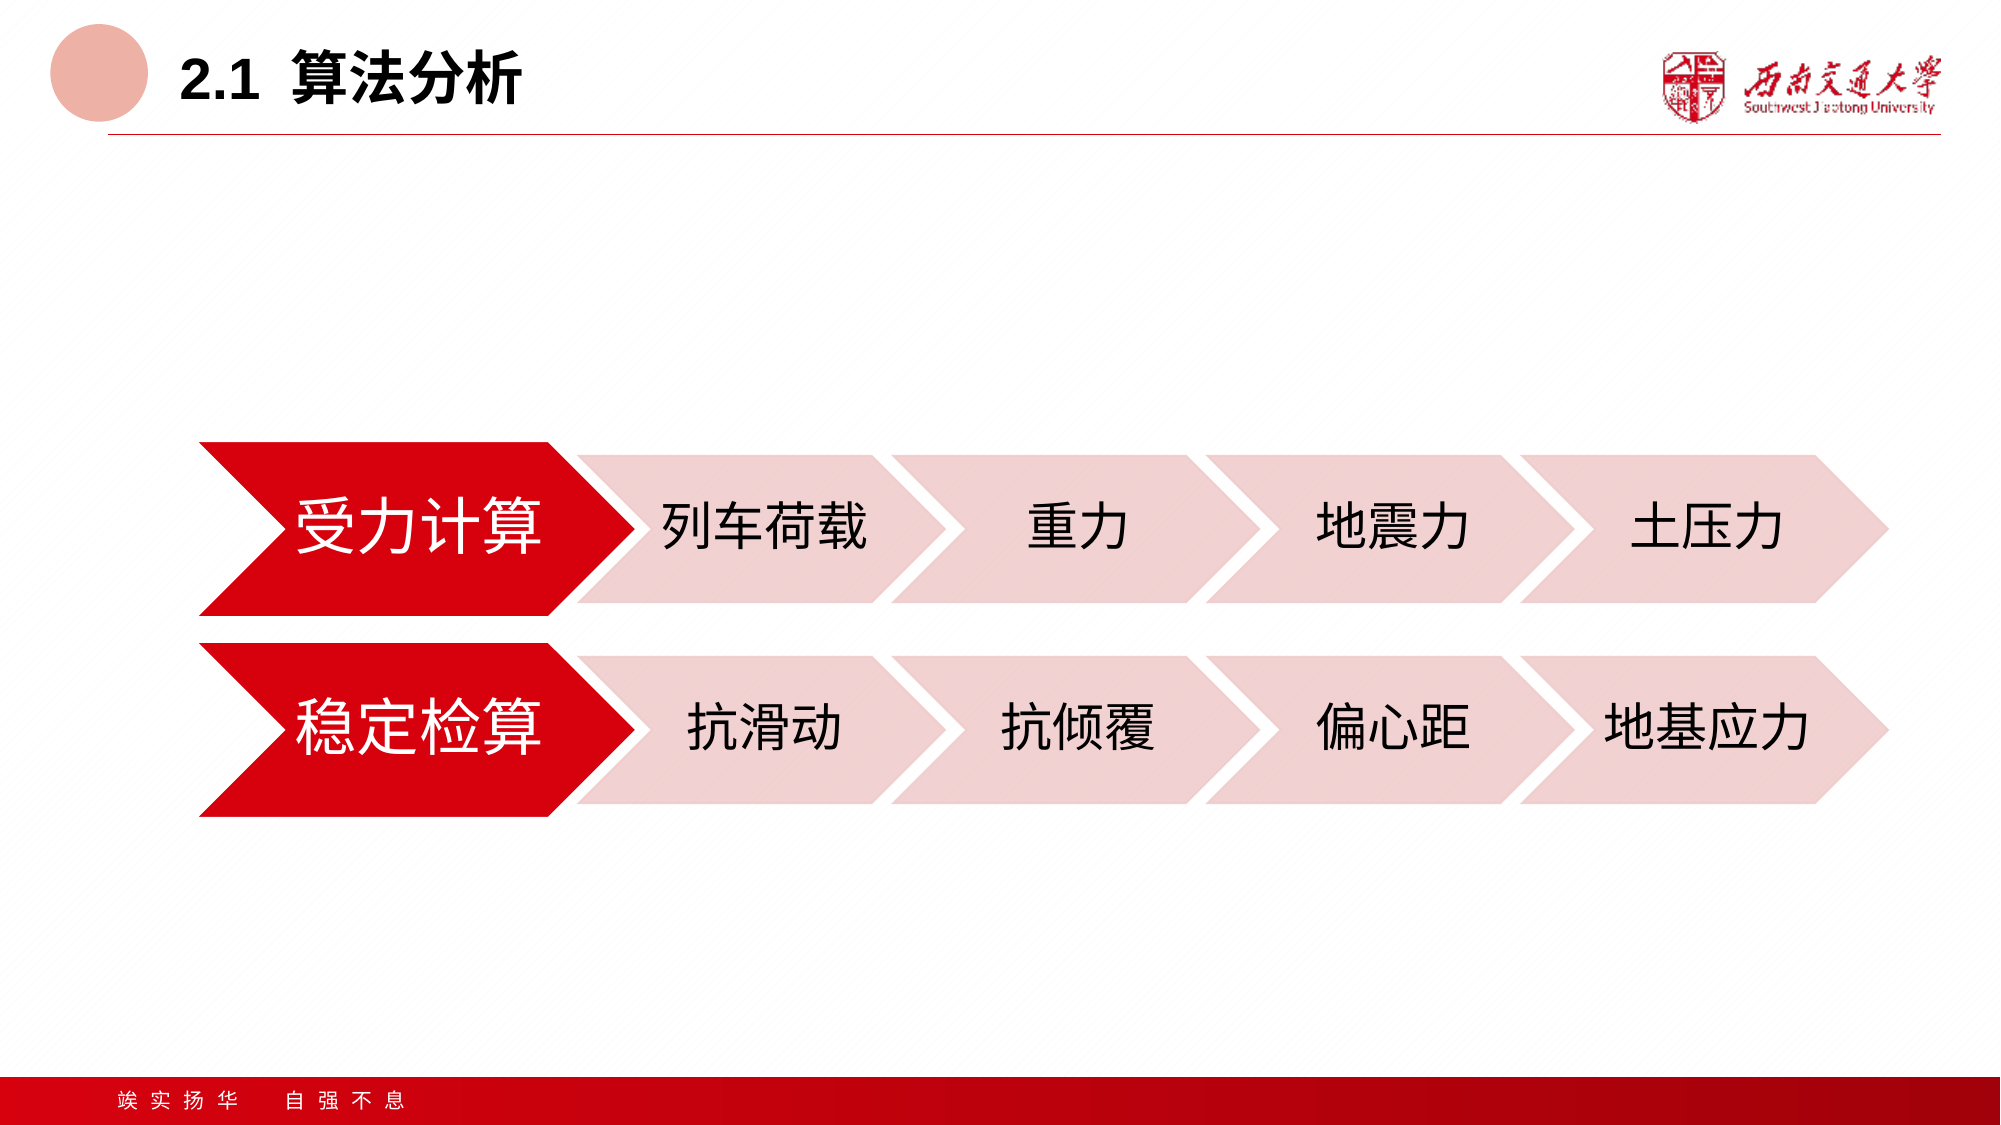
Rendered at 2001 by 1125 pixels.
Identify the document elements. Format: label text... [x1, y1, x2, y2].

title 2.1 算法分析 [164, 41, 1946, 176]
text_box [195, 175, 1889, 1084]
